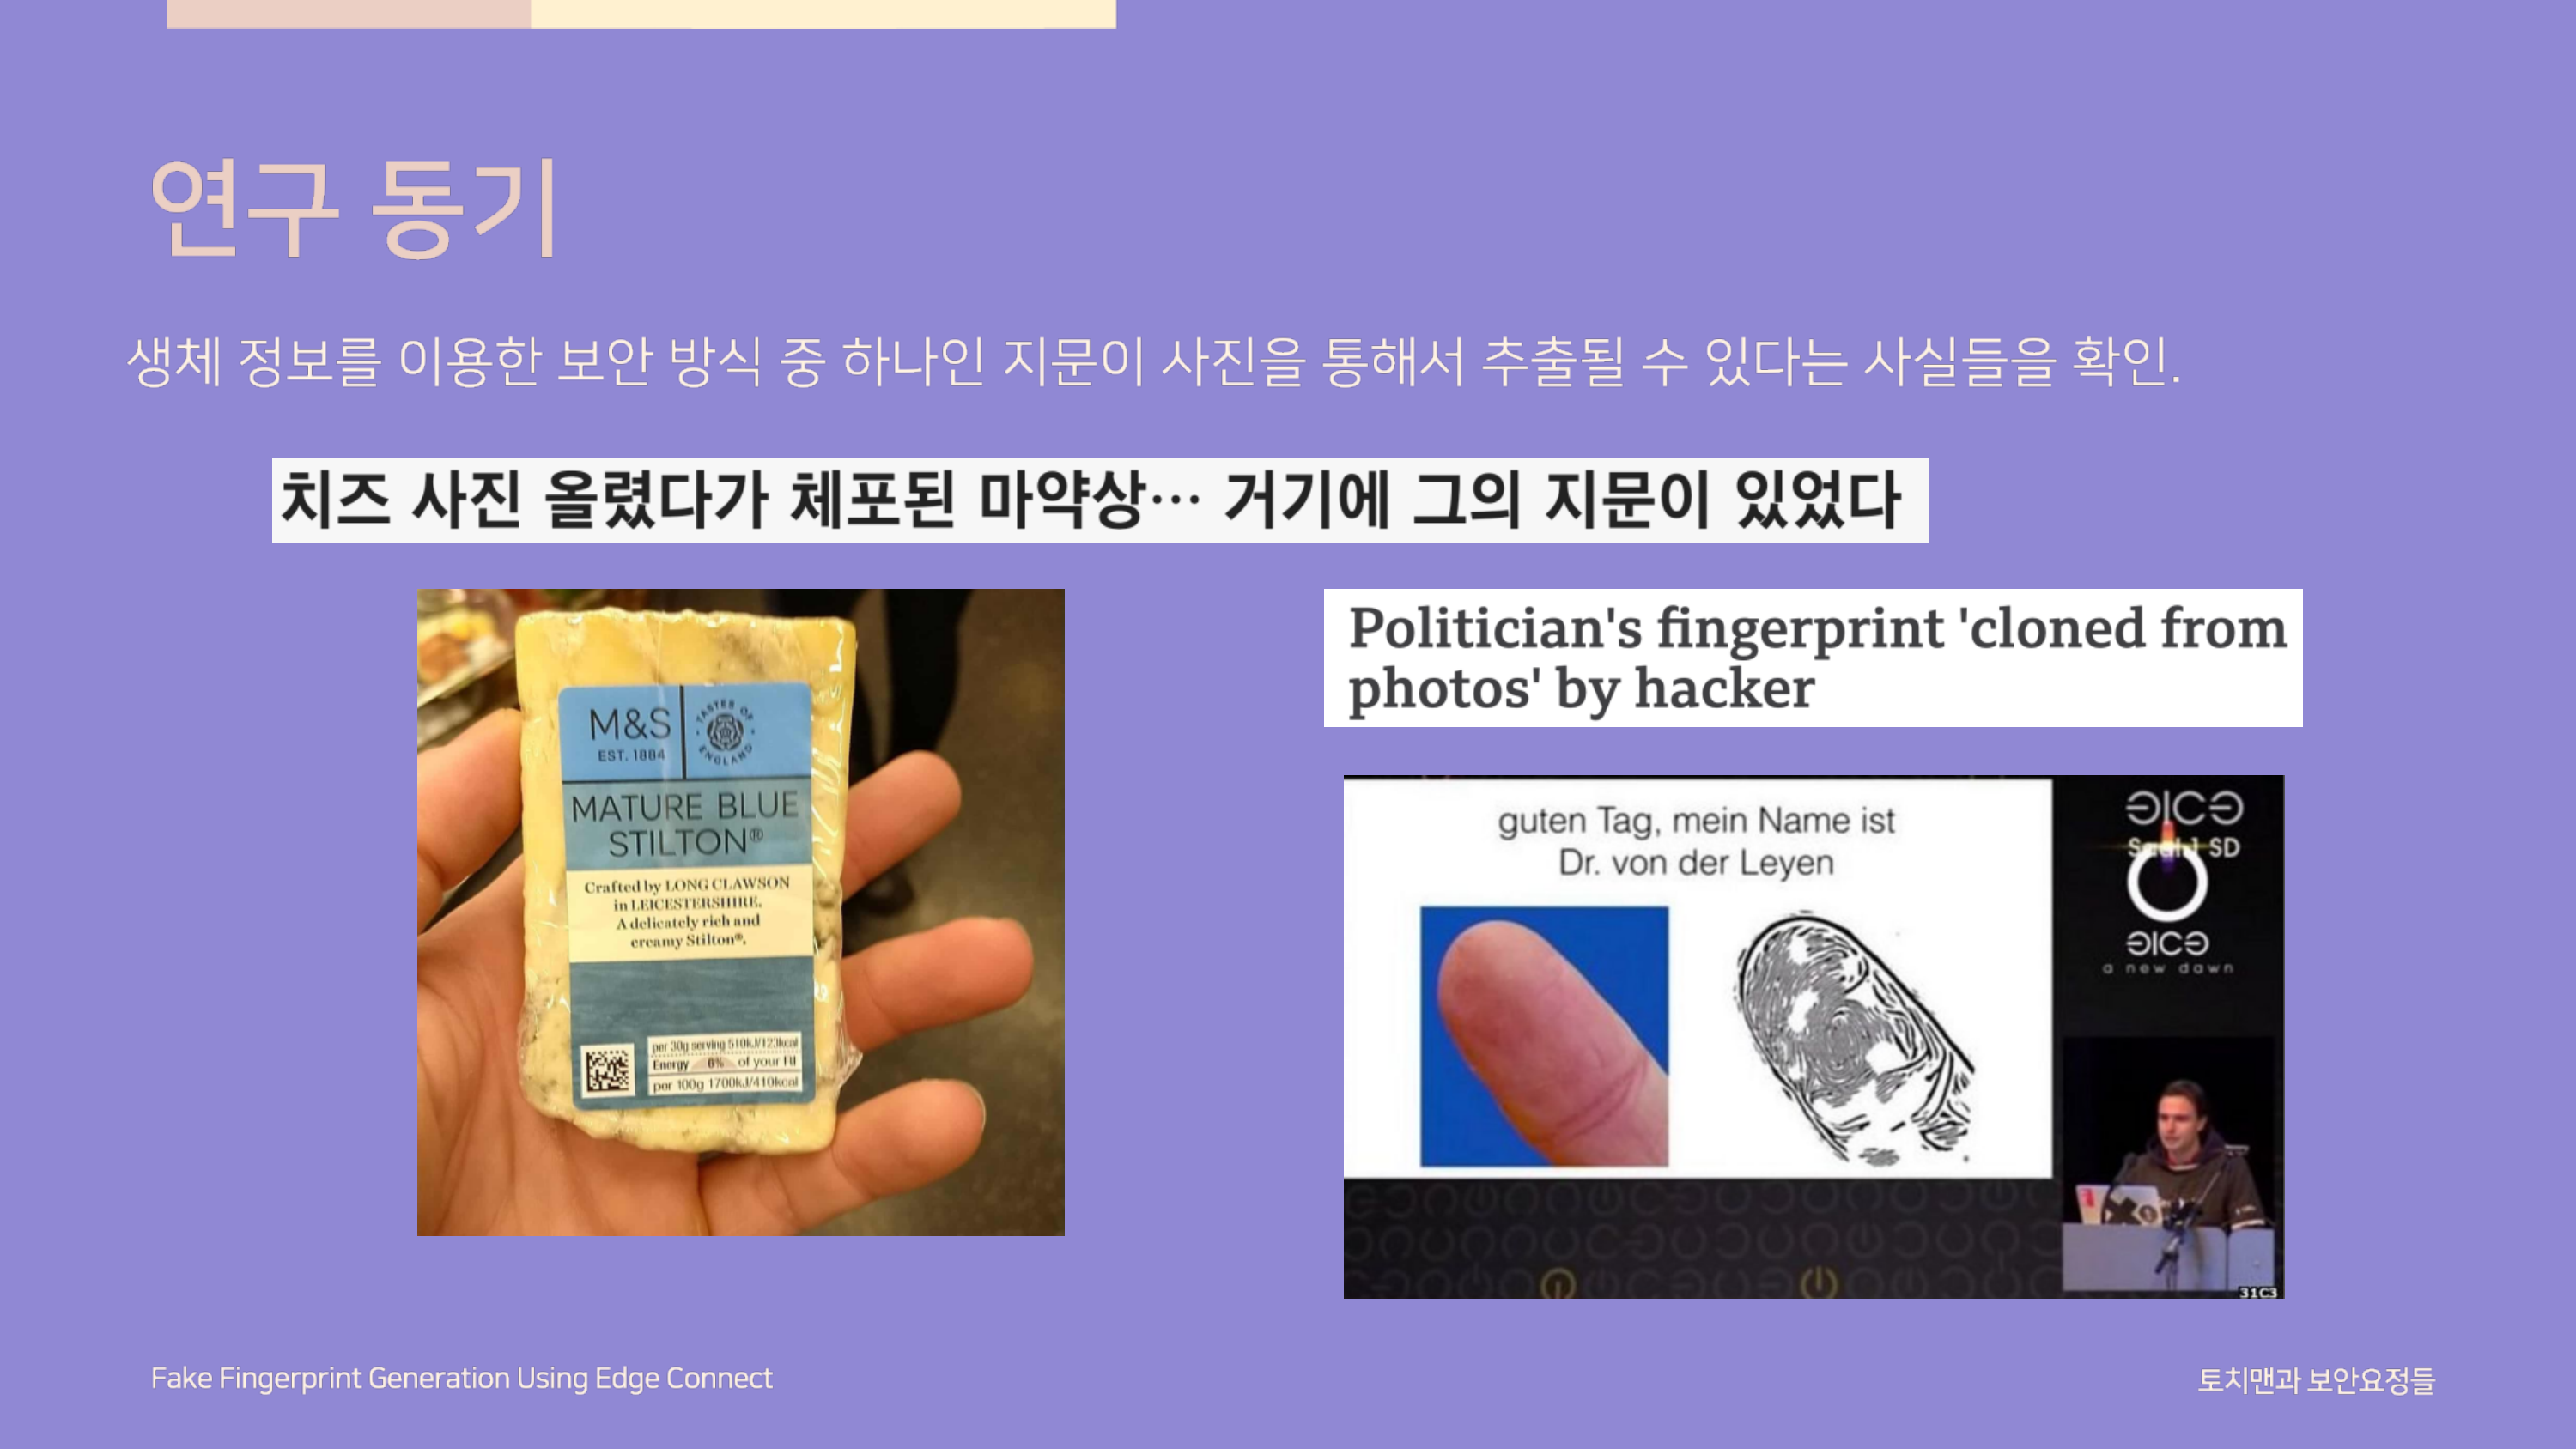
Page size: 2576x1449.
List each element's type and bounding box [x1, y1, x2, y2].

picture [118, 119, 2211, 434]
picture [1641, 1356, 2451, 1416]
text_box [271, 458, 2304, 1300]
text_box [167, 0, 2576, 29]
picture [147, 1354, 788, 1414]
